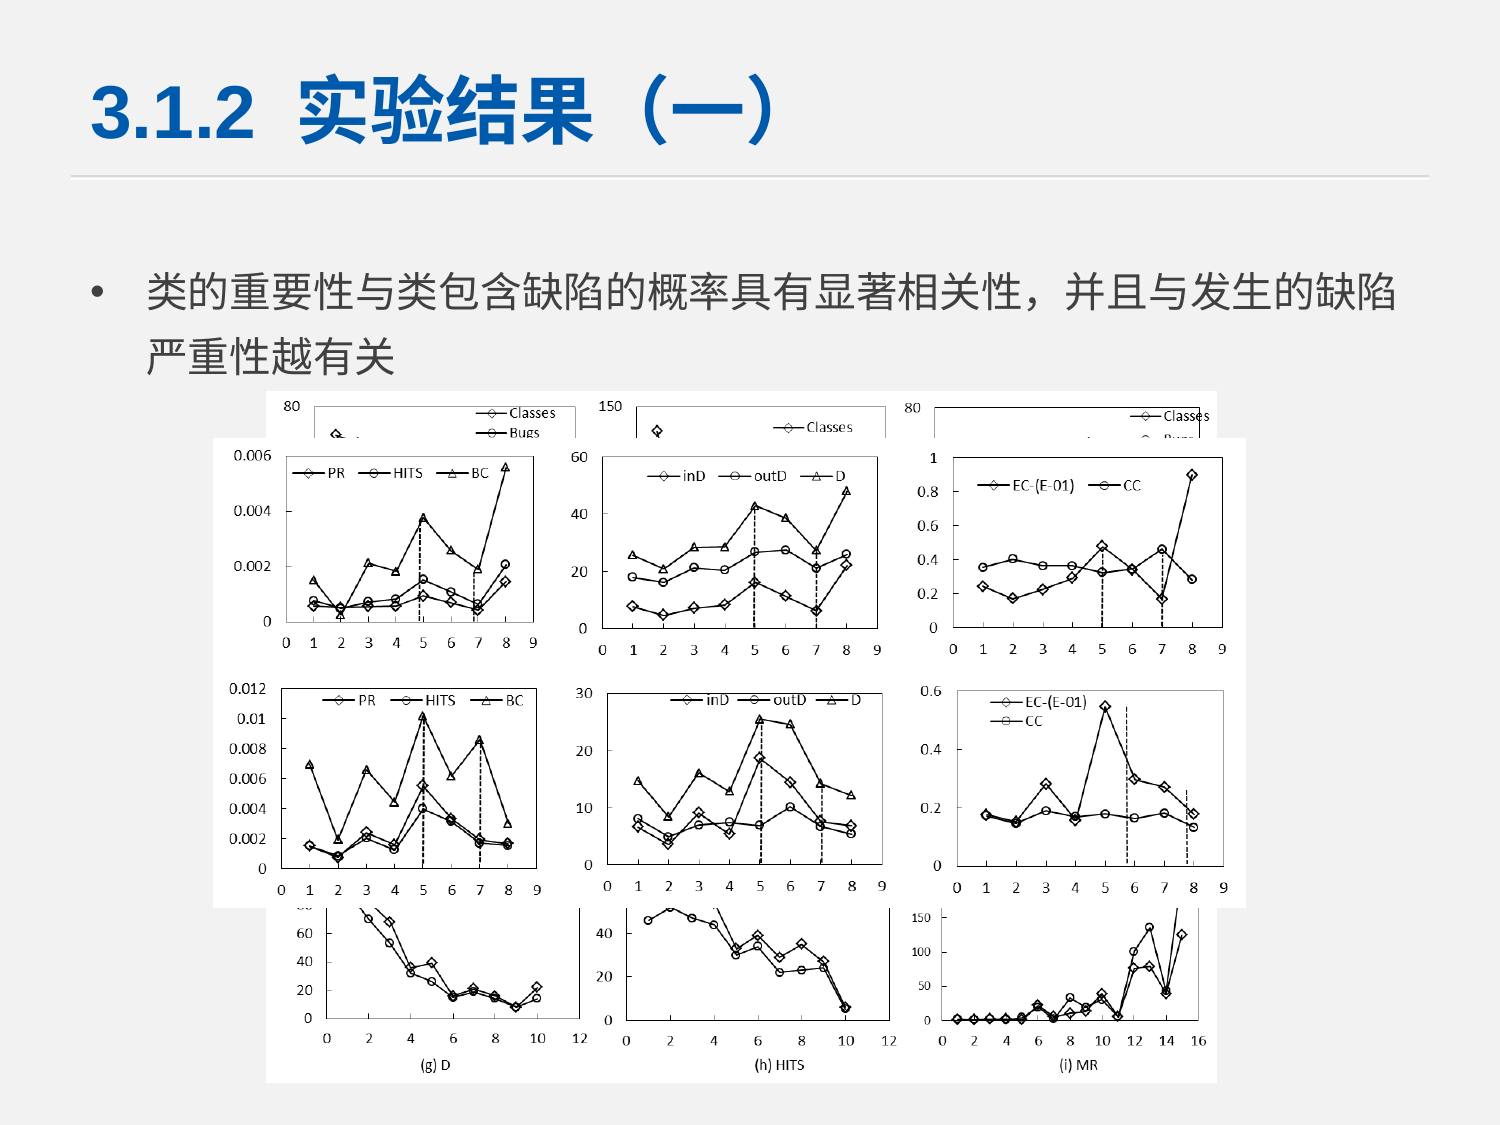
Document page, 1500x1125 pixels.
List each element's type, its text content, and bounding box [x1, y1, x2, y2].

list 类的重要性与类包含缺陷的概率具有显著相关性，并且与发生的缺陷严重性越有关 [75, 243, 1425, 1030]
picture [212, 390, 1246, 1084]
title 3.1.2 实验结果（一） [75, 45, 1425, 173]
